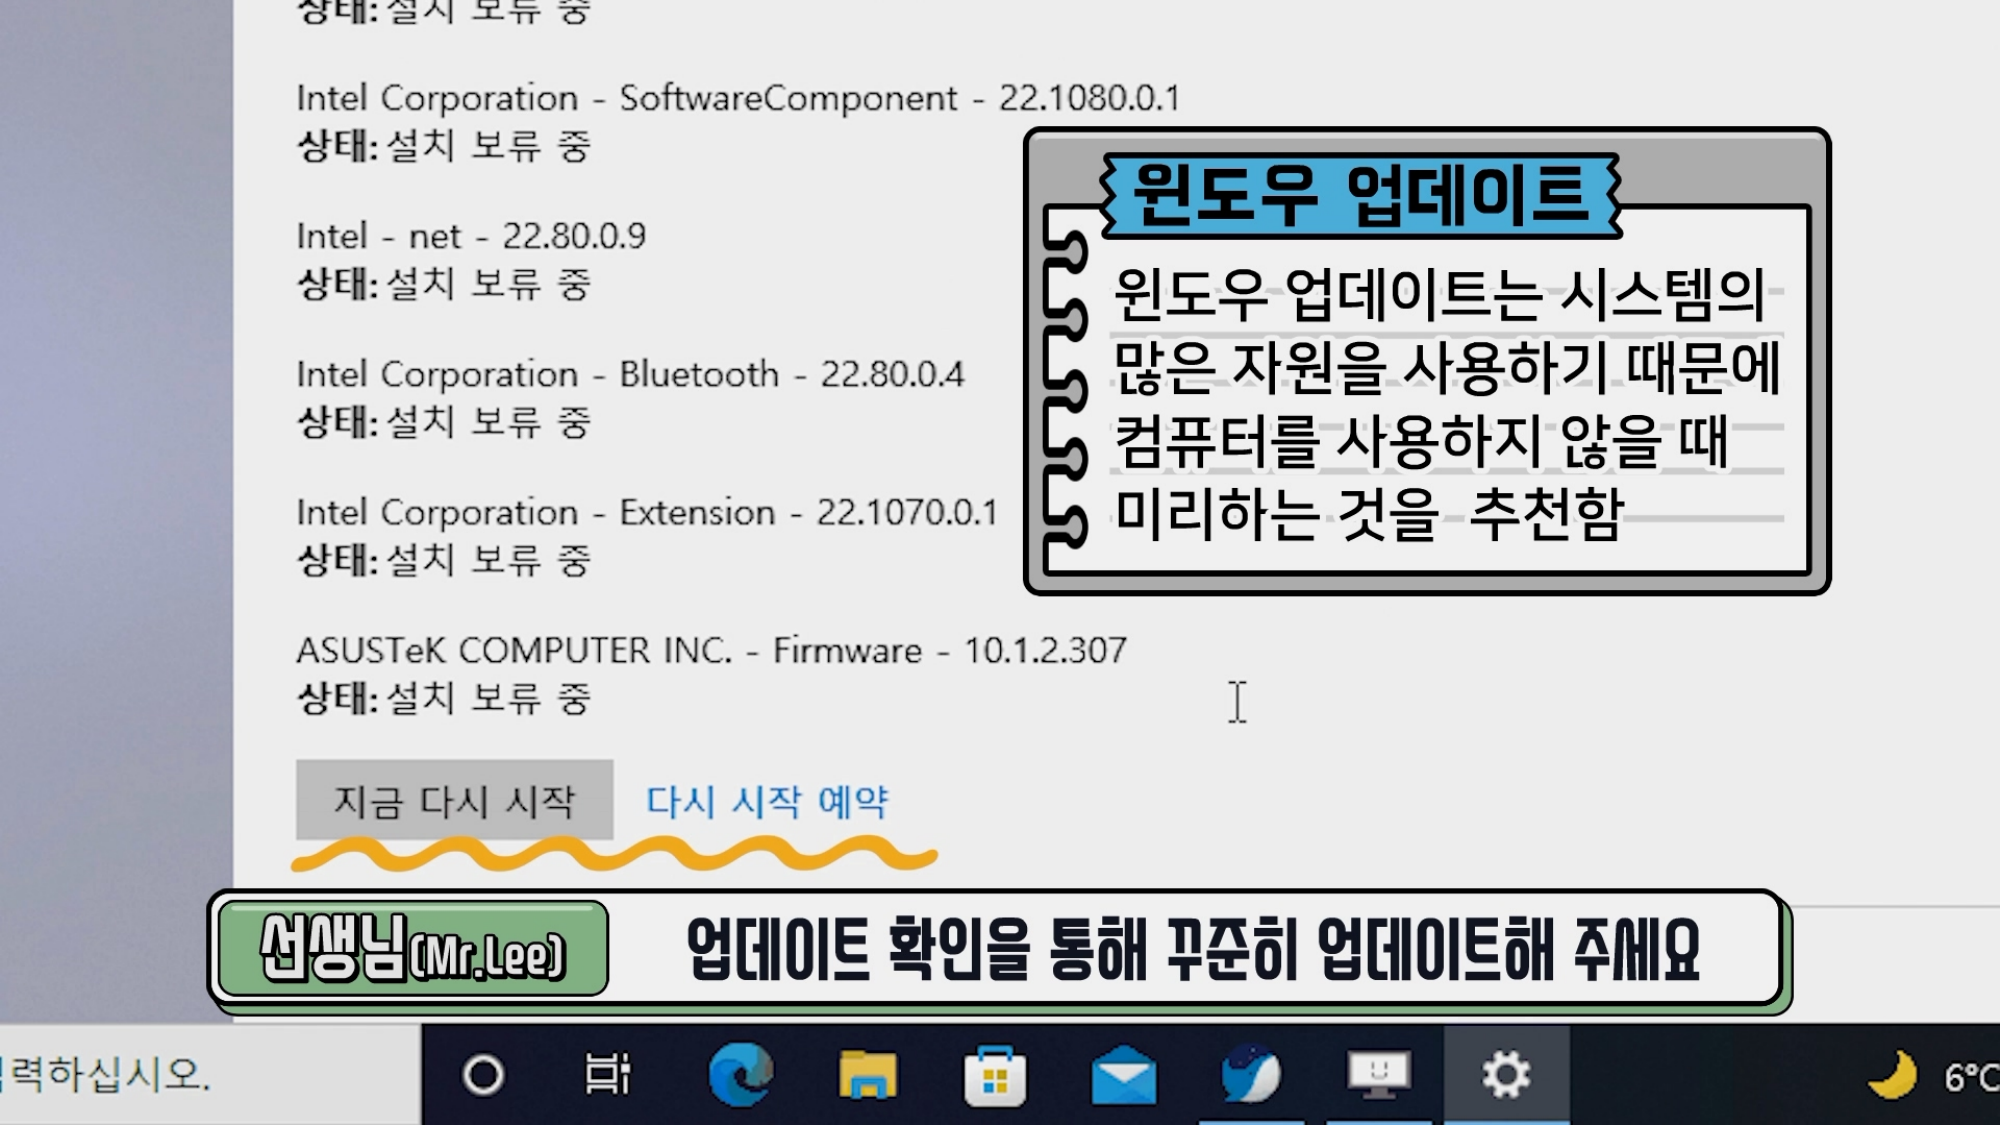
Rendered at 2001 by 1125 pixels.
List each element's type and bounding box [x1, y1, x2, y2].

list [0, 0, 2000, 1125]
